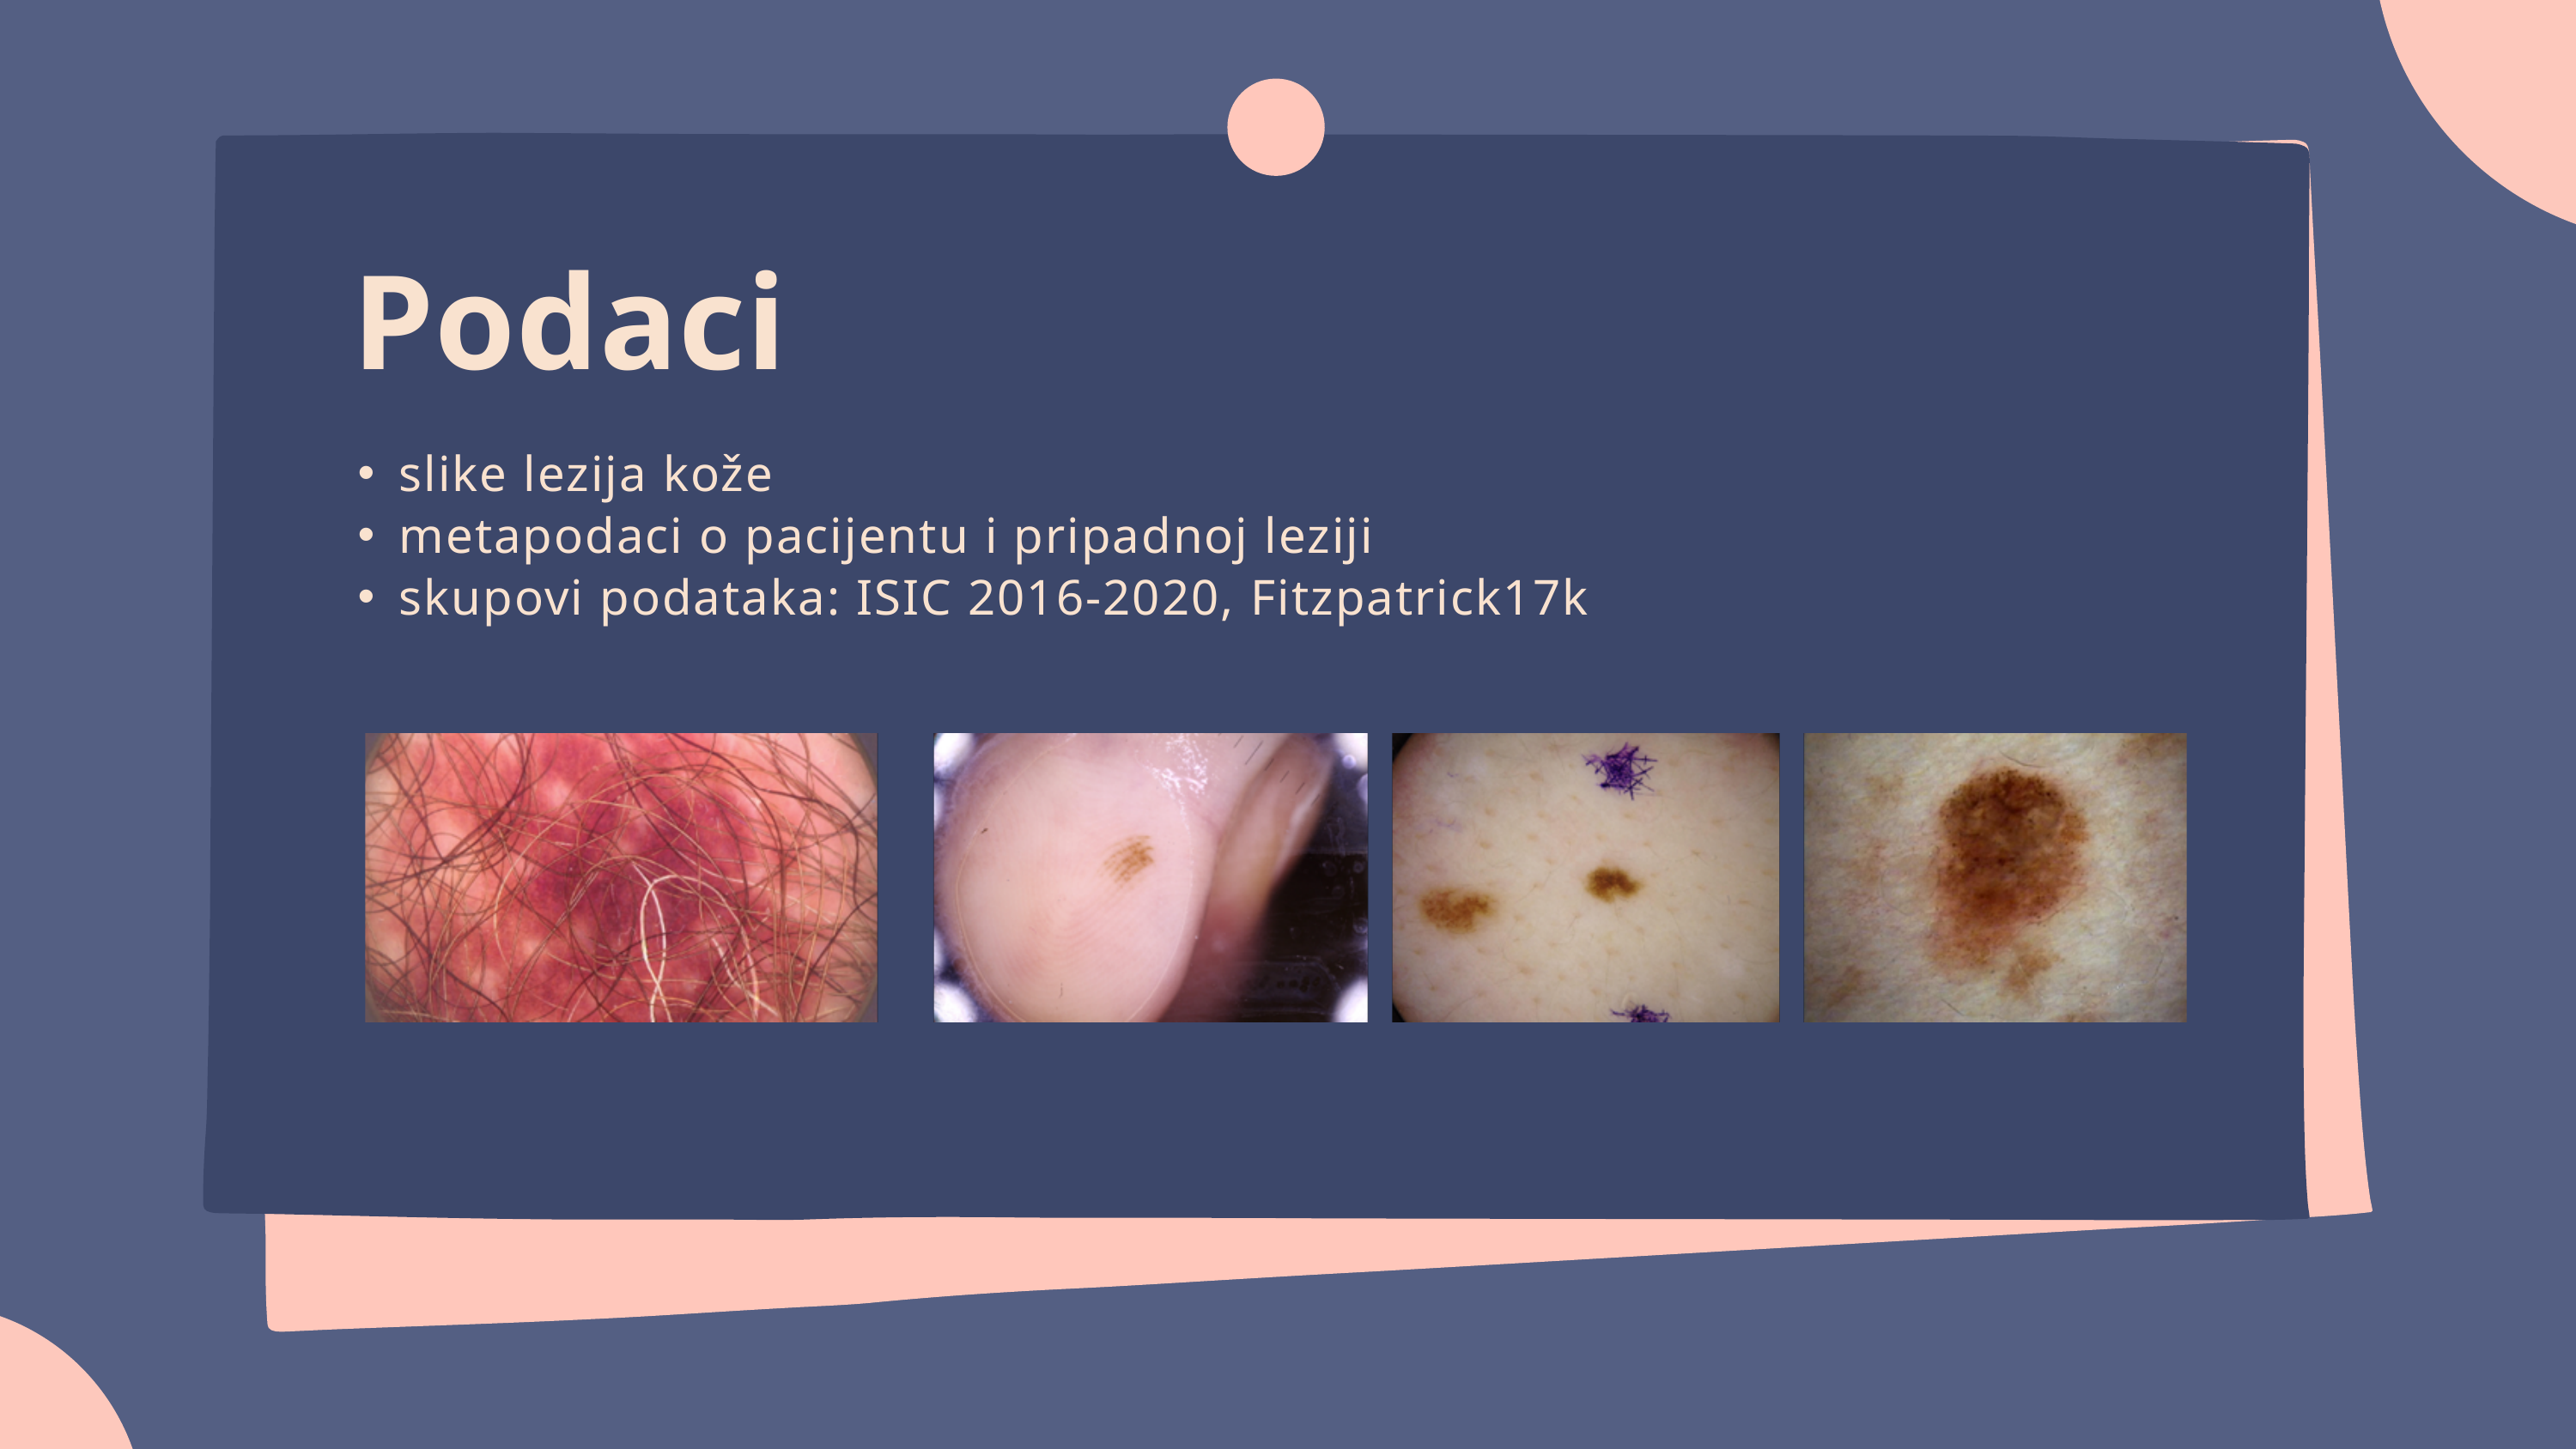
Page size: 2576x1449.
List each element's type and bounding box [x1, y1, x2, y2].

text_box [0, 1303, 145, 1449]
text_box [234, 189, 2342, 1278]
text_box [2372, 0, 2576, 243]
text_box [1227, 78, 1325, 177]
text_box [203, 131, 2310, 1221]
